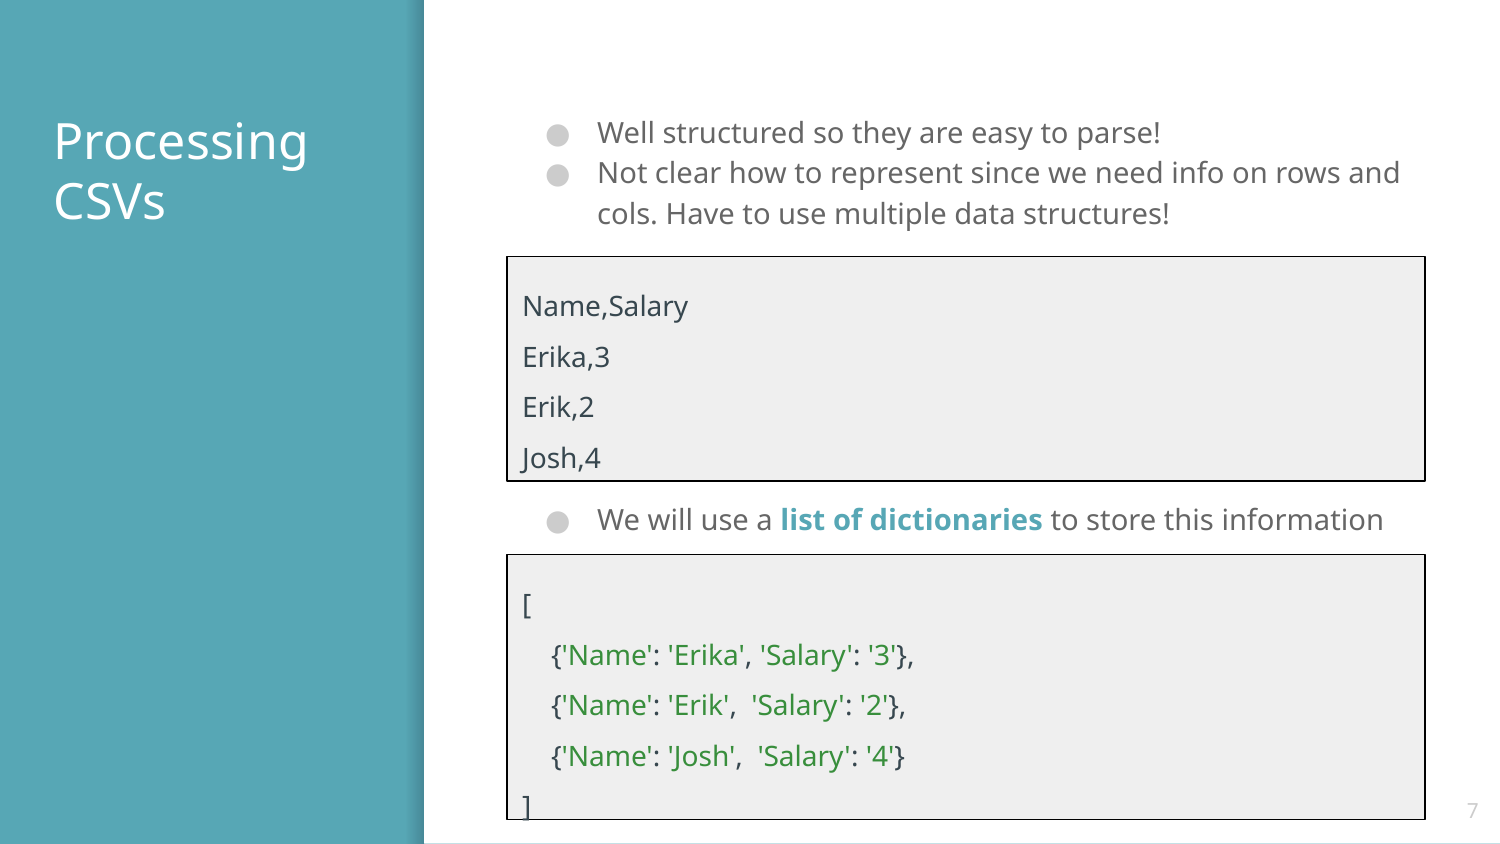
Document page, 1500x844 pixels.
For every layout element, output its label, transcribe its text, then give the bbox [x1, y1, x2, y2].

list Well structured so they are easy to parse! Not clear how to represent since we need info on rows and cols. Have to use multiple data structures! [506, 94, 1425, 256]
list We will use a list of dictionaries to store this information [506, 481, 1425, 554]
text_box [ {'Name': 'Erika', 'Salary': '3'}, {'Name': 'Erik', 'Salary': '2'}, {'Name': 'Josh', 'Salary': '4'} ] [506, 554, 1425, 820]
slide_number ‹#› [1403, 779, 1494, 844]
title Processing CSVs [38, 94, 375, 748]
text_box Name,Salary Erika,3 Erik,2 Josh,4 [506, 256, 1425, 481]
